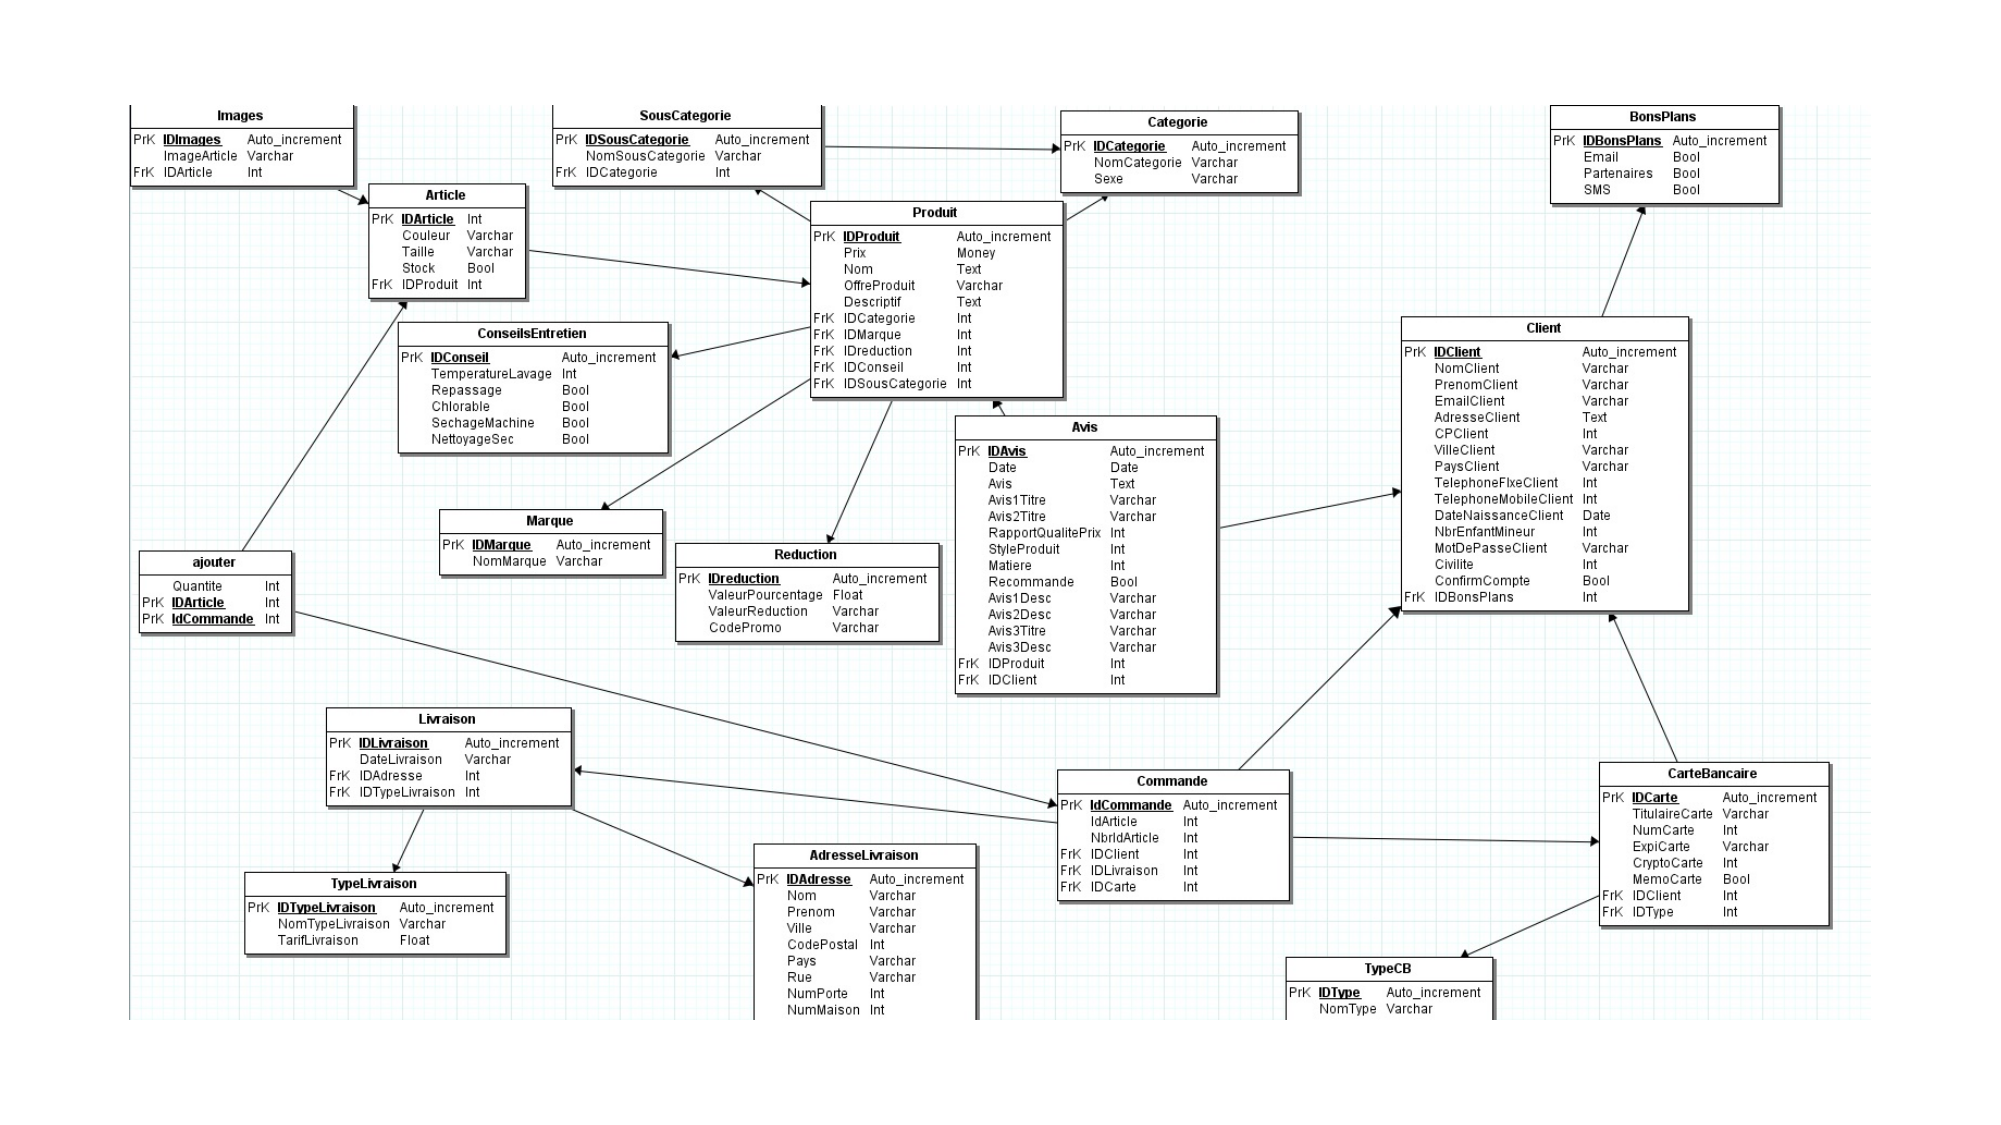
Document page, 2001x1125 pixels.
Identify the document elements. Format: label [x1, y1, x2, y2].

list [129, 105, 1871, 1020]
